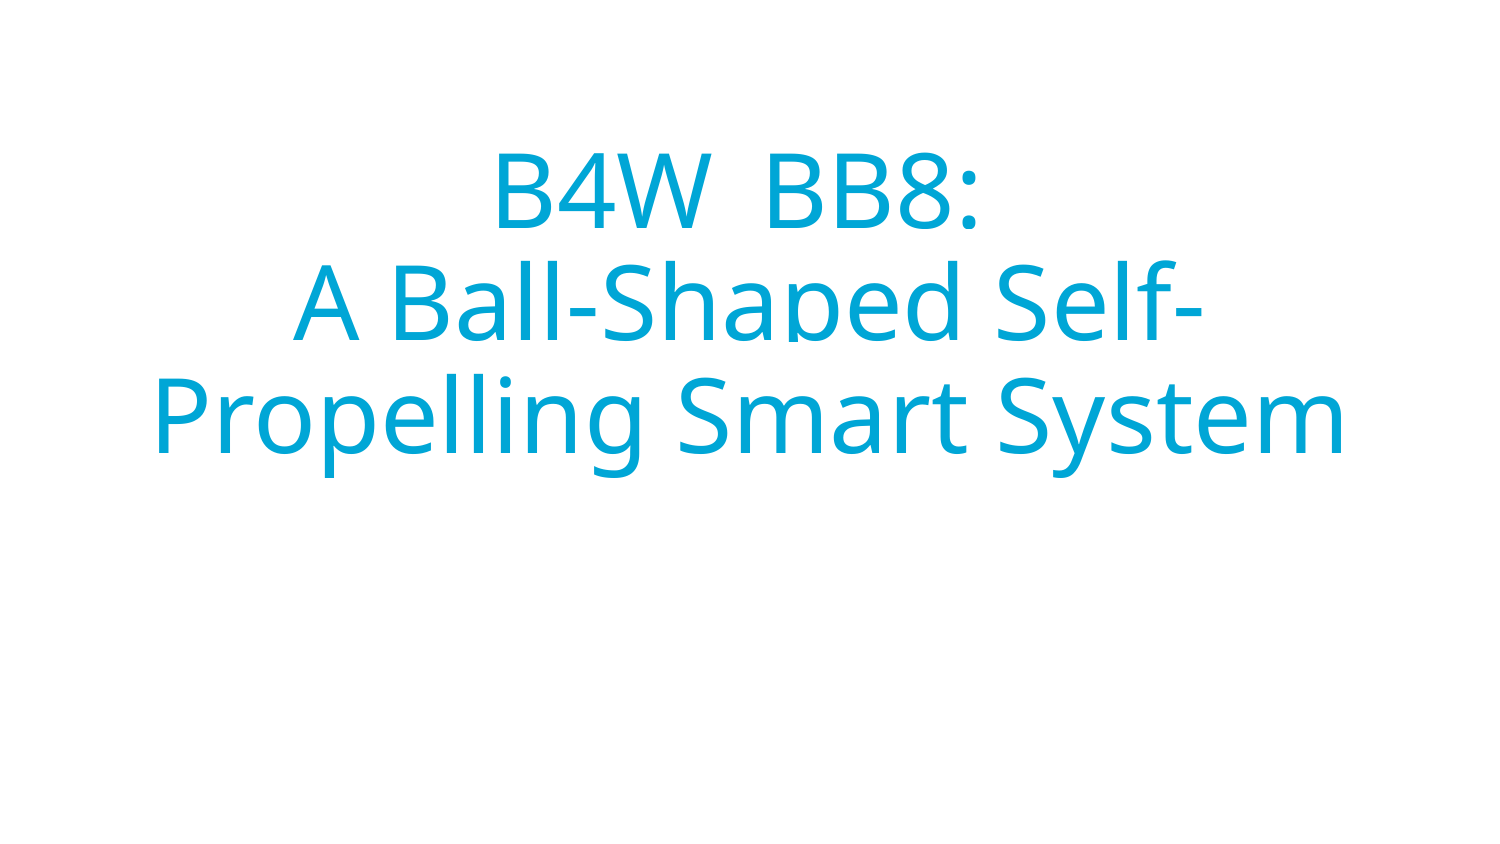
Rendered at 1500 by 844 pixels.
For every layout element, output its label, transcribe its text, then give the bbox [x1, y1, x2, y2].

title B4W_BB8: A Ball-Shaped Self-Propelling Smart System [51, 122, 1449, 492]
text_box [55, 98, 1492, 682]
